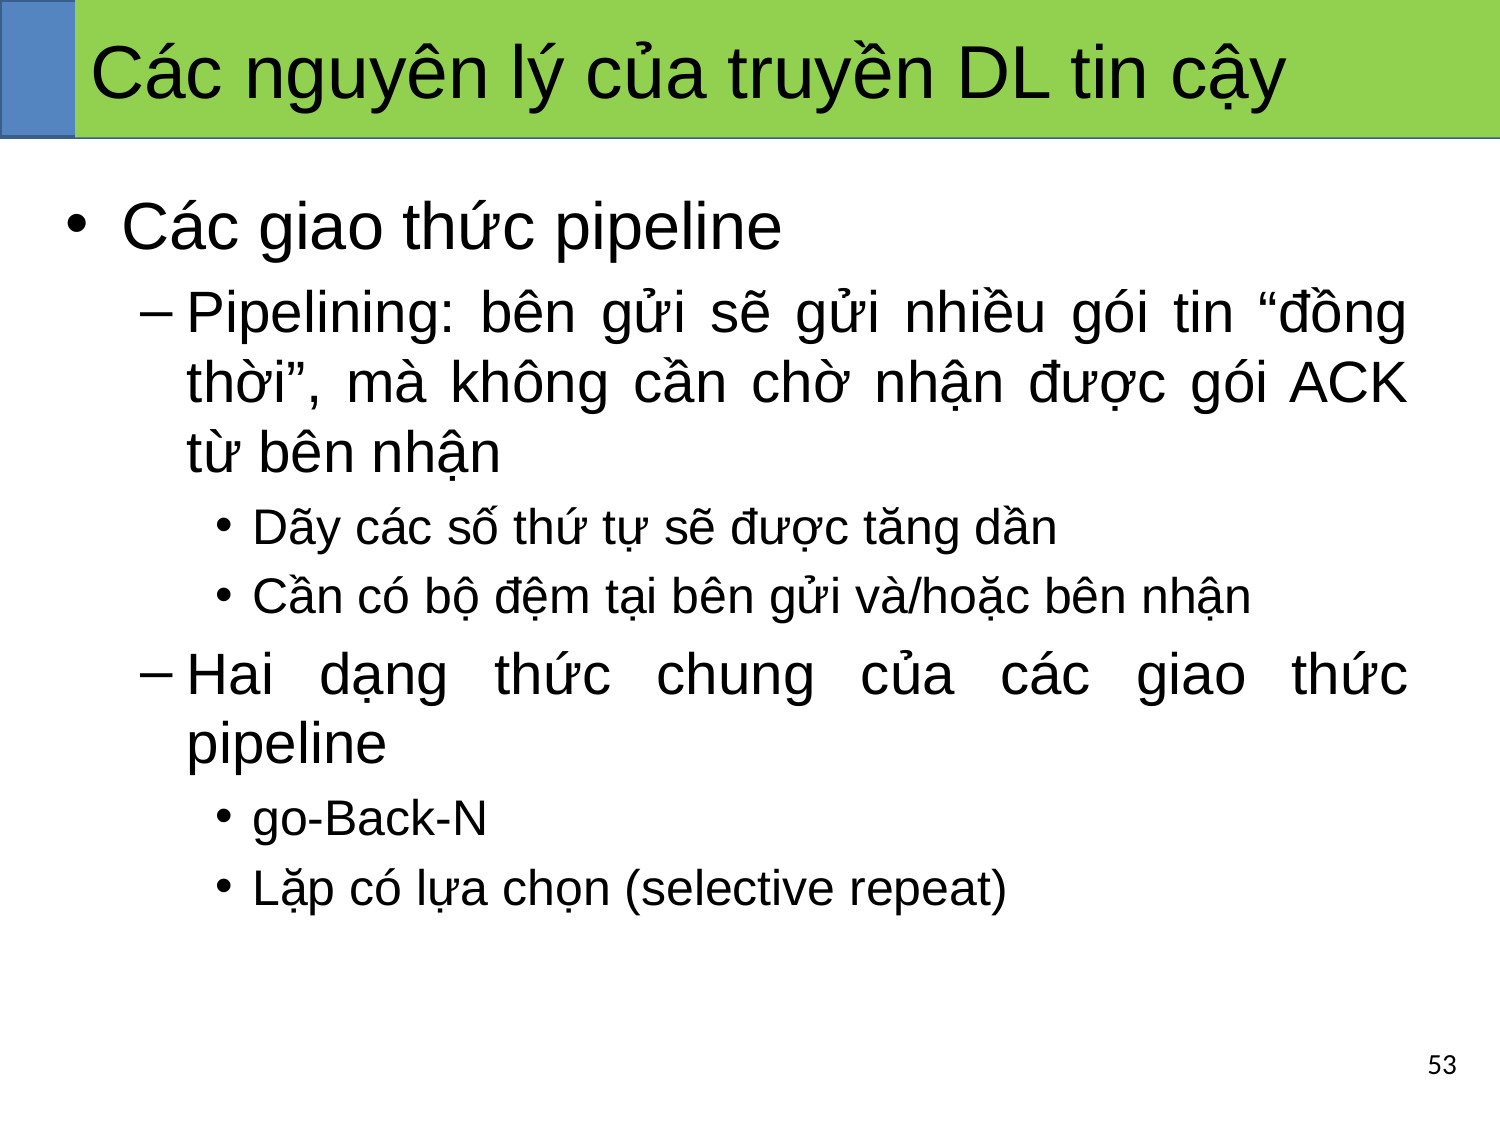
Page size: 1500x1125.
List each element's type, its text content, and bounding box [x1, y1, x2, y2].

title Các nguyên lý của truyền DL tin cậy [75, 0, 1500, 138]
list Các giao thức pipeline Pipelining: bên gửi sẽ gửi nhiều gói tin “đồng thời”, mà không cần chờ nhận được gói ACK từ bên nhận Dãy các số thứ tự sẽ được tăng dần Cần có bộ đệm tại bên gửi và/hoặc bên nhận Hai dạng thức chung của các giao thức pipeline go-Back-N Lặp có lựa chọn (selective repeat) [50, 174, 1425, 1038]
slide_number ‹#› [1412, 1037, 1488, 1098]
